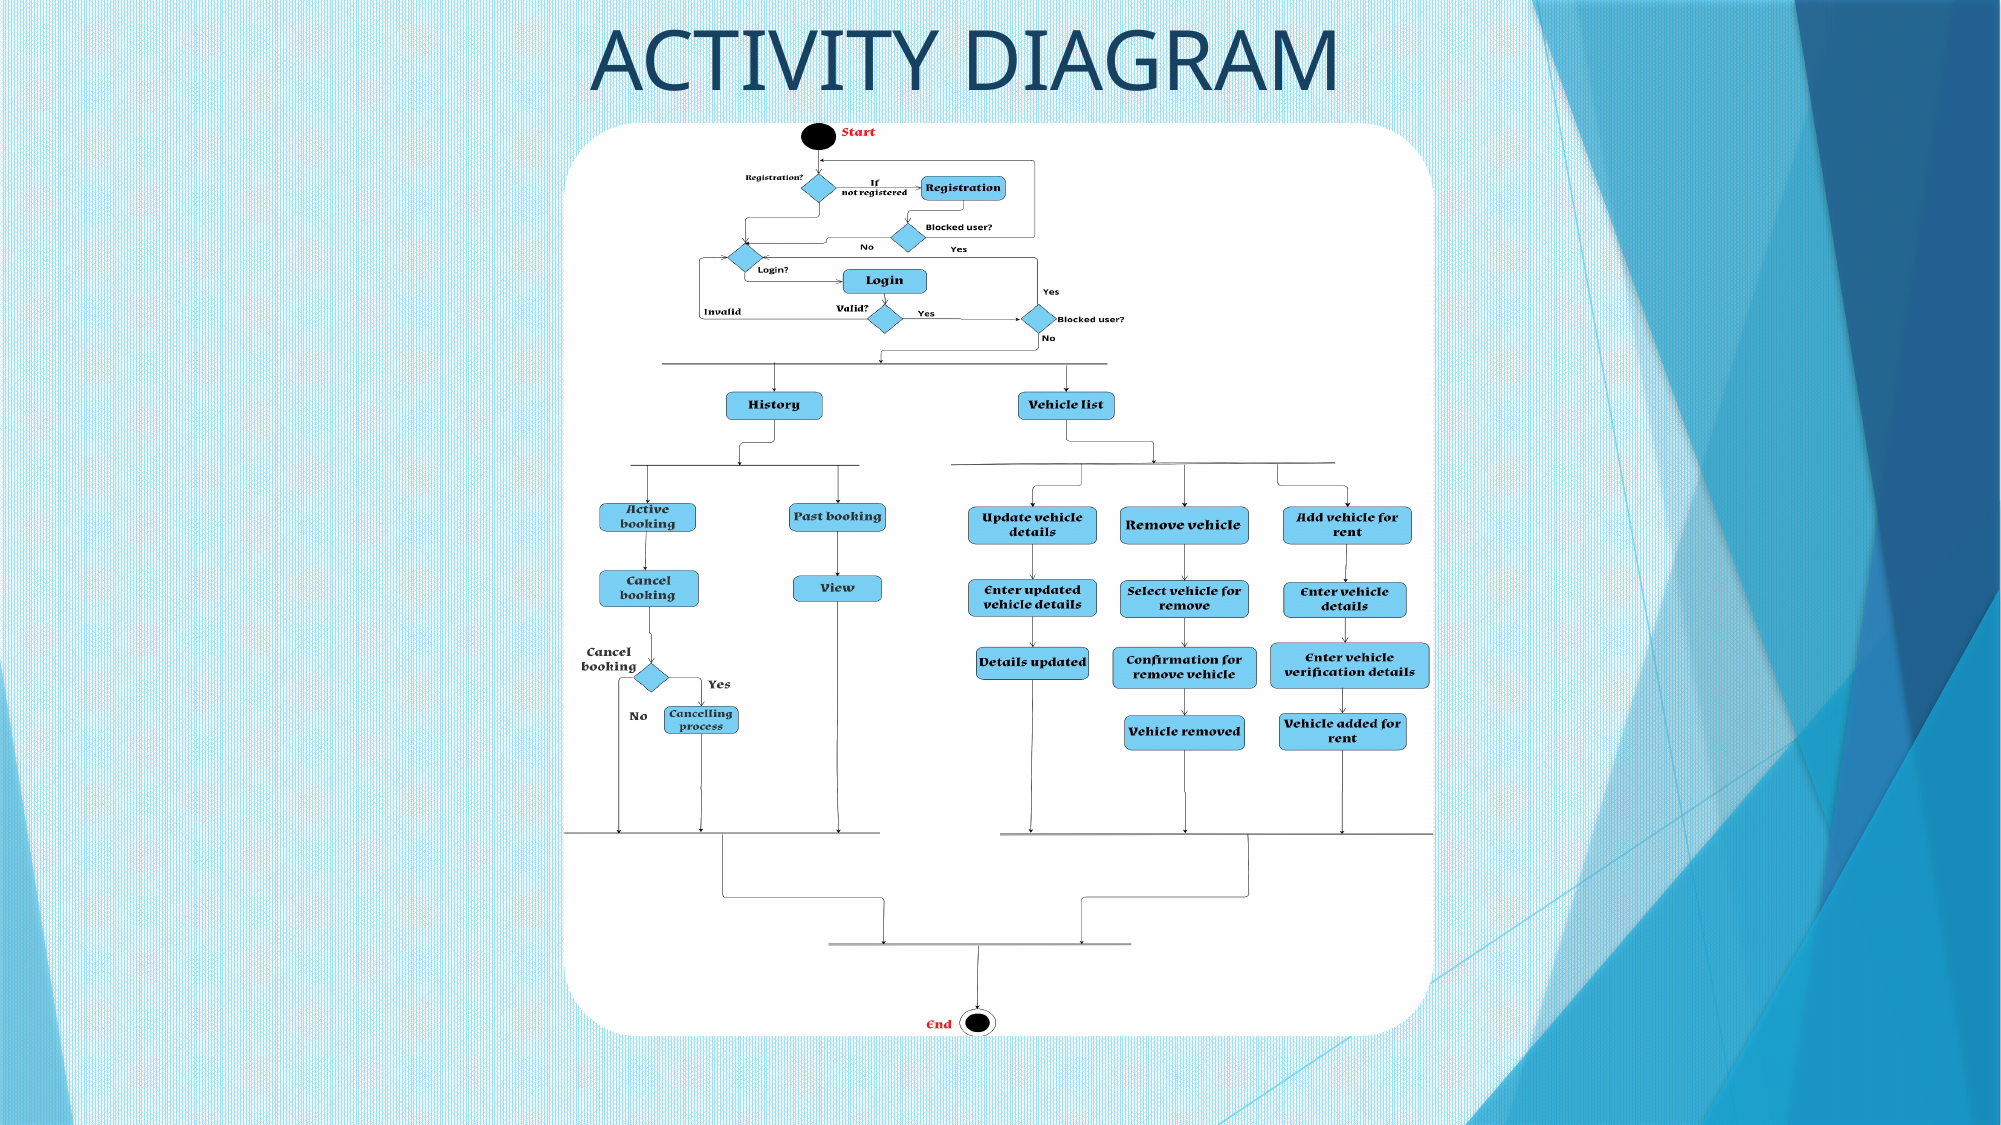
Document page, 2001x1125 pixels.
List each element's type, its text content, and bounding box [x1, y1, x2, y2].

picture [563, 122, 1434, 1037]
text_box ACTIVITY DIAGRAM [544, 0, 1389, 115]
